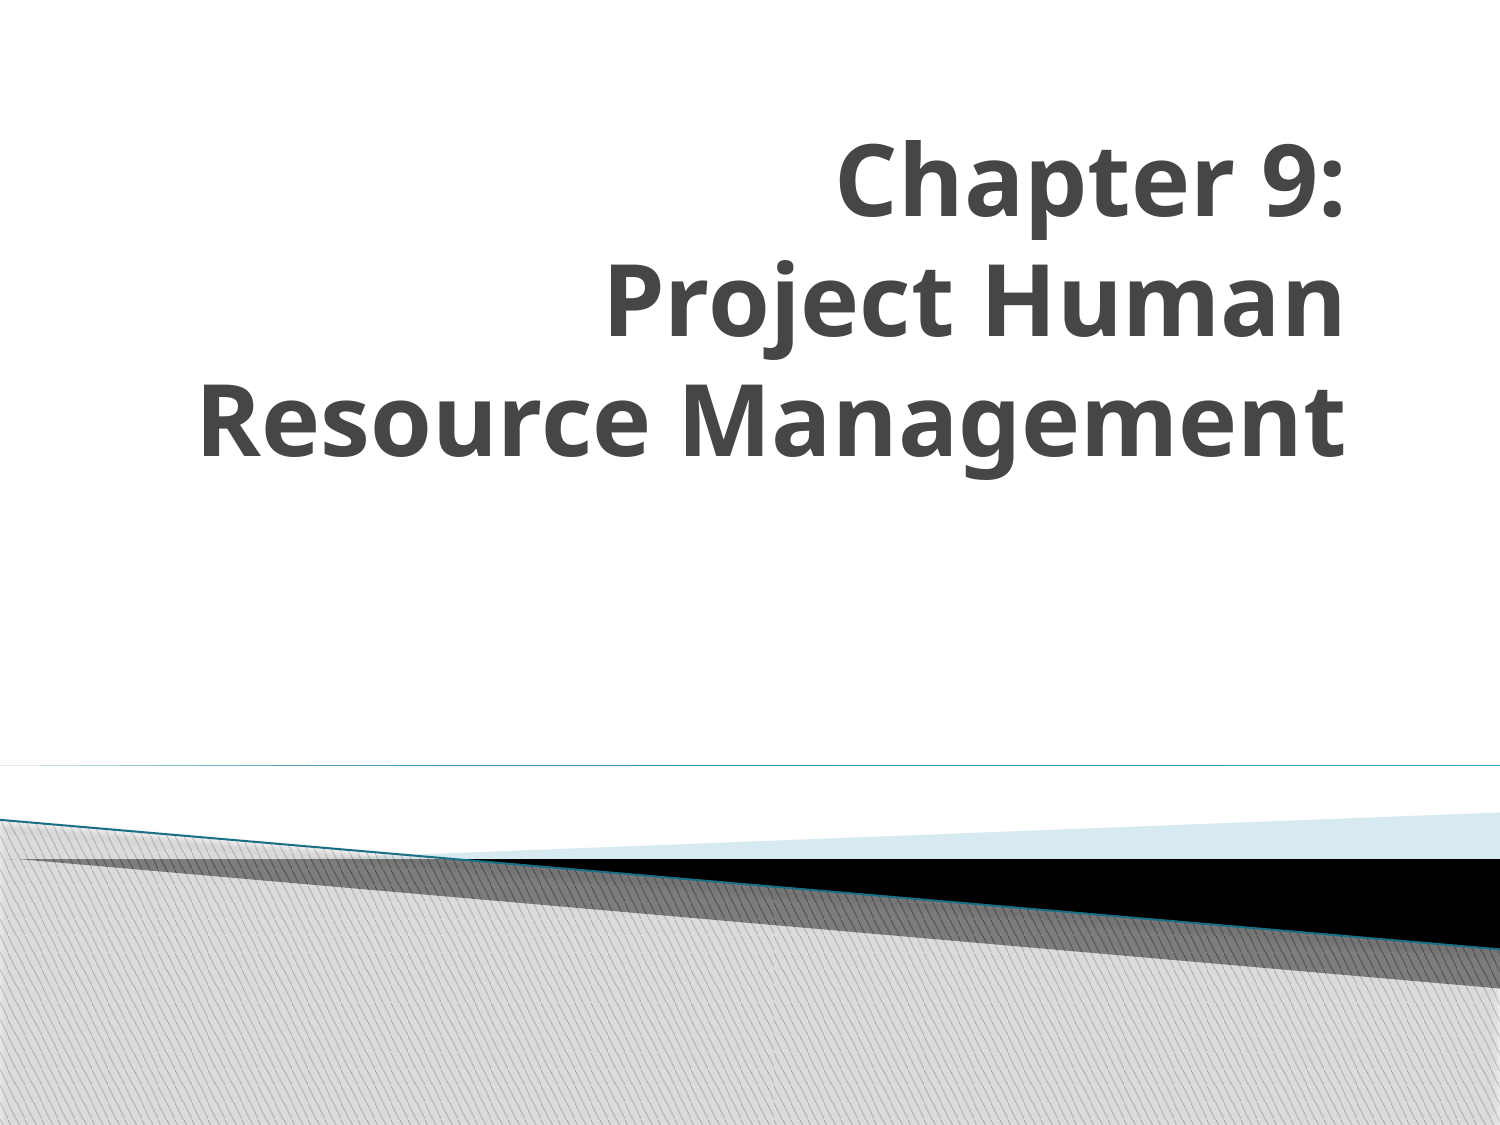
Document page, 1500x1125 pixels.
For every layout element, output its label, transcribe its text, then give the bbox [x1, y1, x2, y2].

text_box [24, 599, 975, 822]
title Chapter 9: Project Human Resource Management [87, 262, 1363, 484]
picture [5, 859, 1500, 989]
